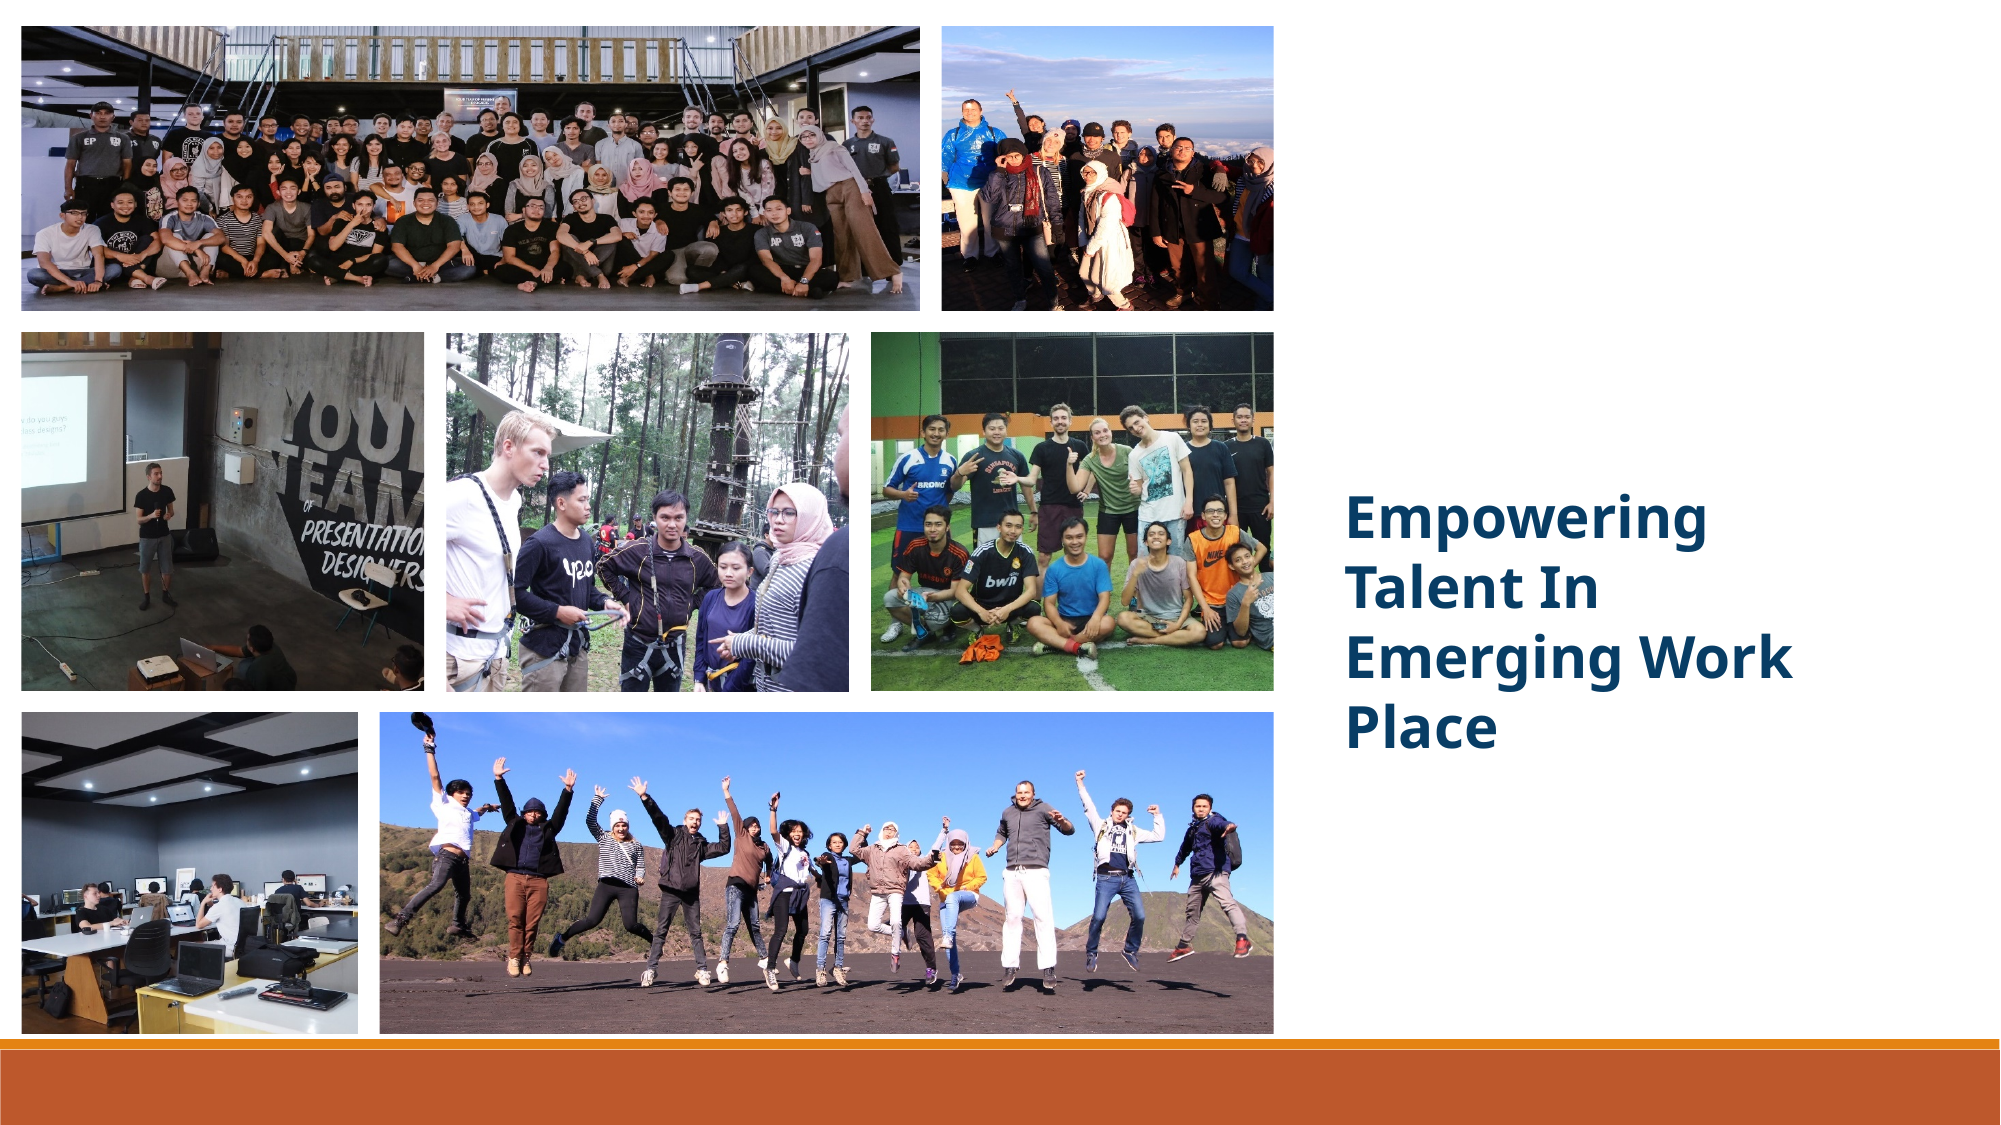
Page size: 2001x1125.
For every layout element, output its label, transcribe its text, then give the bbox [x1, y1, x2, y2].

picture [941, 25, 1275, 311]
picture [20, 25, 921, 311]
picture [379, 711, 1275, 1035]
picture [20, 331, 425, 692]
picture [445, 332, 850, 693]
text_box Empowering Talent In Emerging Work Place [1344, 479, 1865, 760]
picture [21, 711, 359, 1035]
picture [870, 331, 1275, 692]
